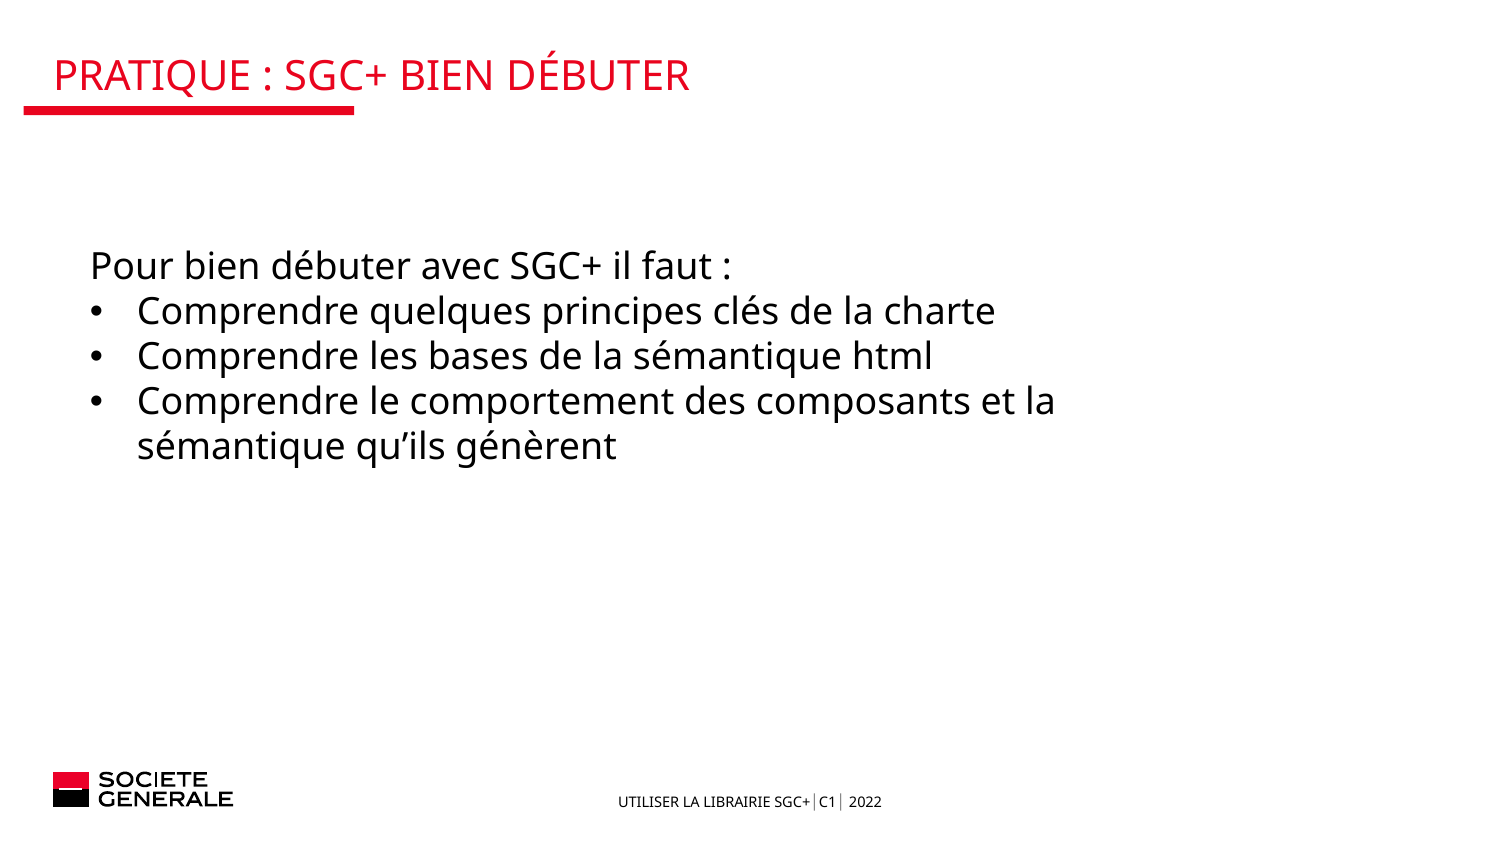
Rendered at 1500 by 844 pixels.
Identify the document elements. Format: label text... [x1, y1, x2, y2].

text_box Pour bien débuter avec SGC+ il faut : Comprendre quelques principes clés de la charte Comprendre les bases de la sémantique html Comprendre le comportement des composants et la sémantique qu’ils génèrent [75, 235, 1227, 520]
title Pratique : SGC+ bien débuter [53, 58, 1448, 98]
